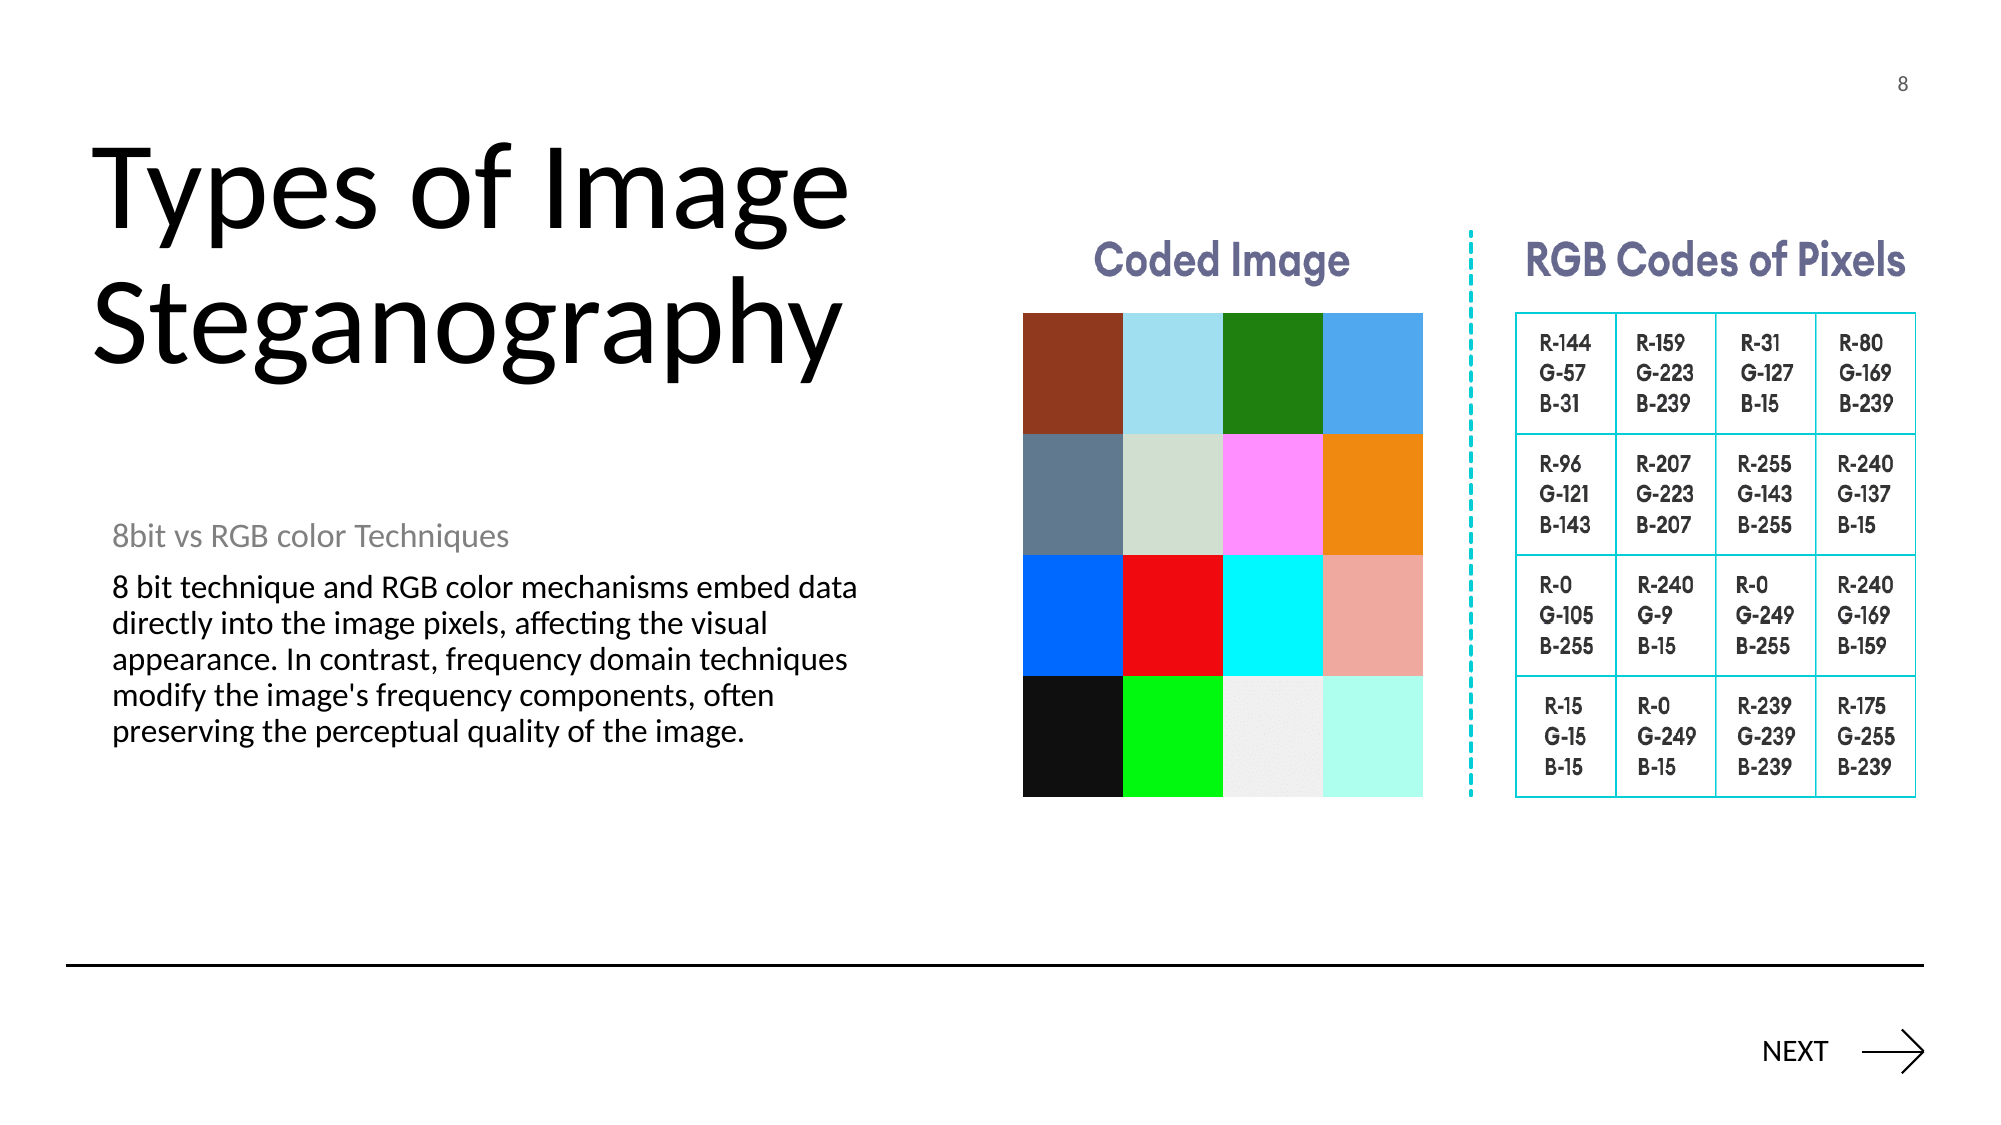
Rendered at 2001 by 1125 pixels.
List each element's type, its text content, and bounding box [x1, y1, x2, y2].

slide_number 8 [1862, 53, 1924, 113]
title Types of Image Steganography [76, 112, 1000, 464]
list 8bit vs RGB color Techniques [97, 463, 941, 563]
list 8 bit technique and RGB color mechanisms embed data directly into the image pixels, affecting the visual appearance. In contrast, frequency domain techniques modify the image's frequency components, often preserving the perceptual quality of the image. [97, 563, 941, 953]
picture [982, 180, 1955, 846]
